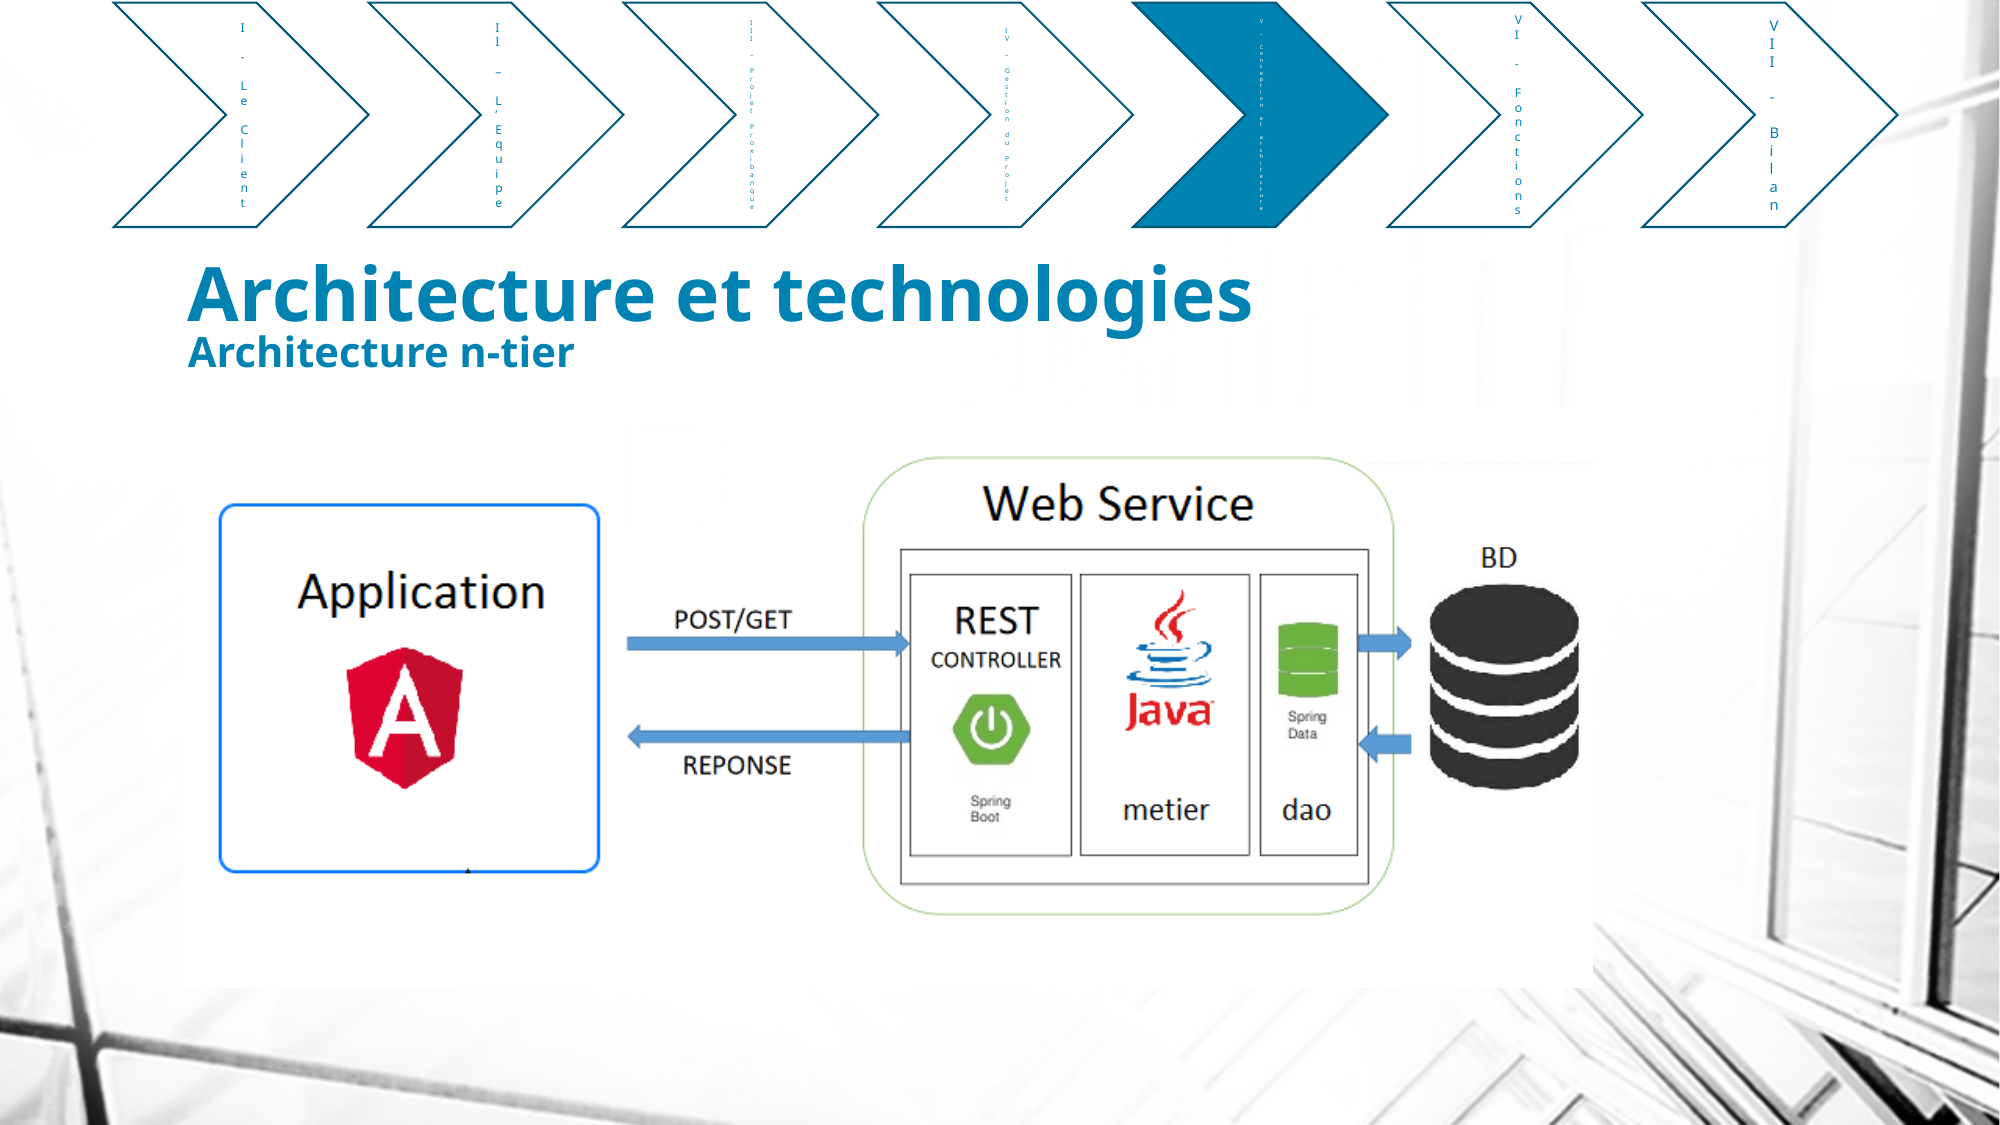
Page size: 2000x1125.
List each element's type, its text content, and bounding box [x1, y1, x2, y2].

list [183, 408, 1593, 988]
title Architecture et technologies Architecture n-tier [172, 227, 1598, 384]
picture [0, 0, 2000, 1125]
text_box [113, 2, 1898, 227]
